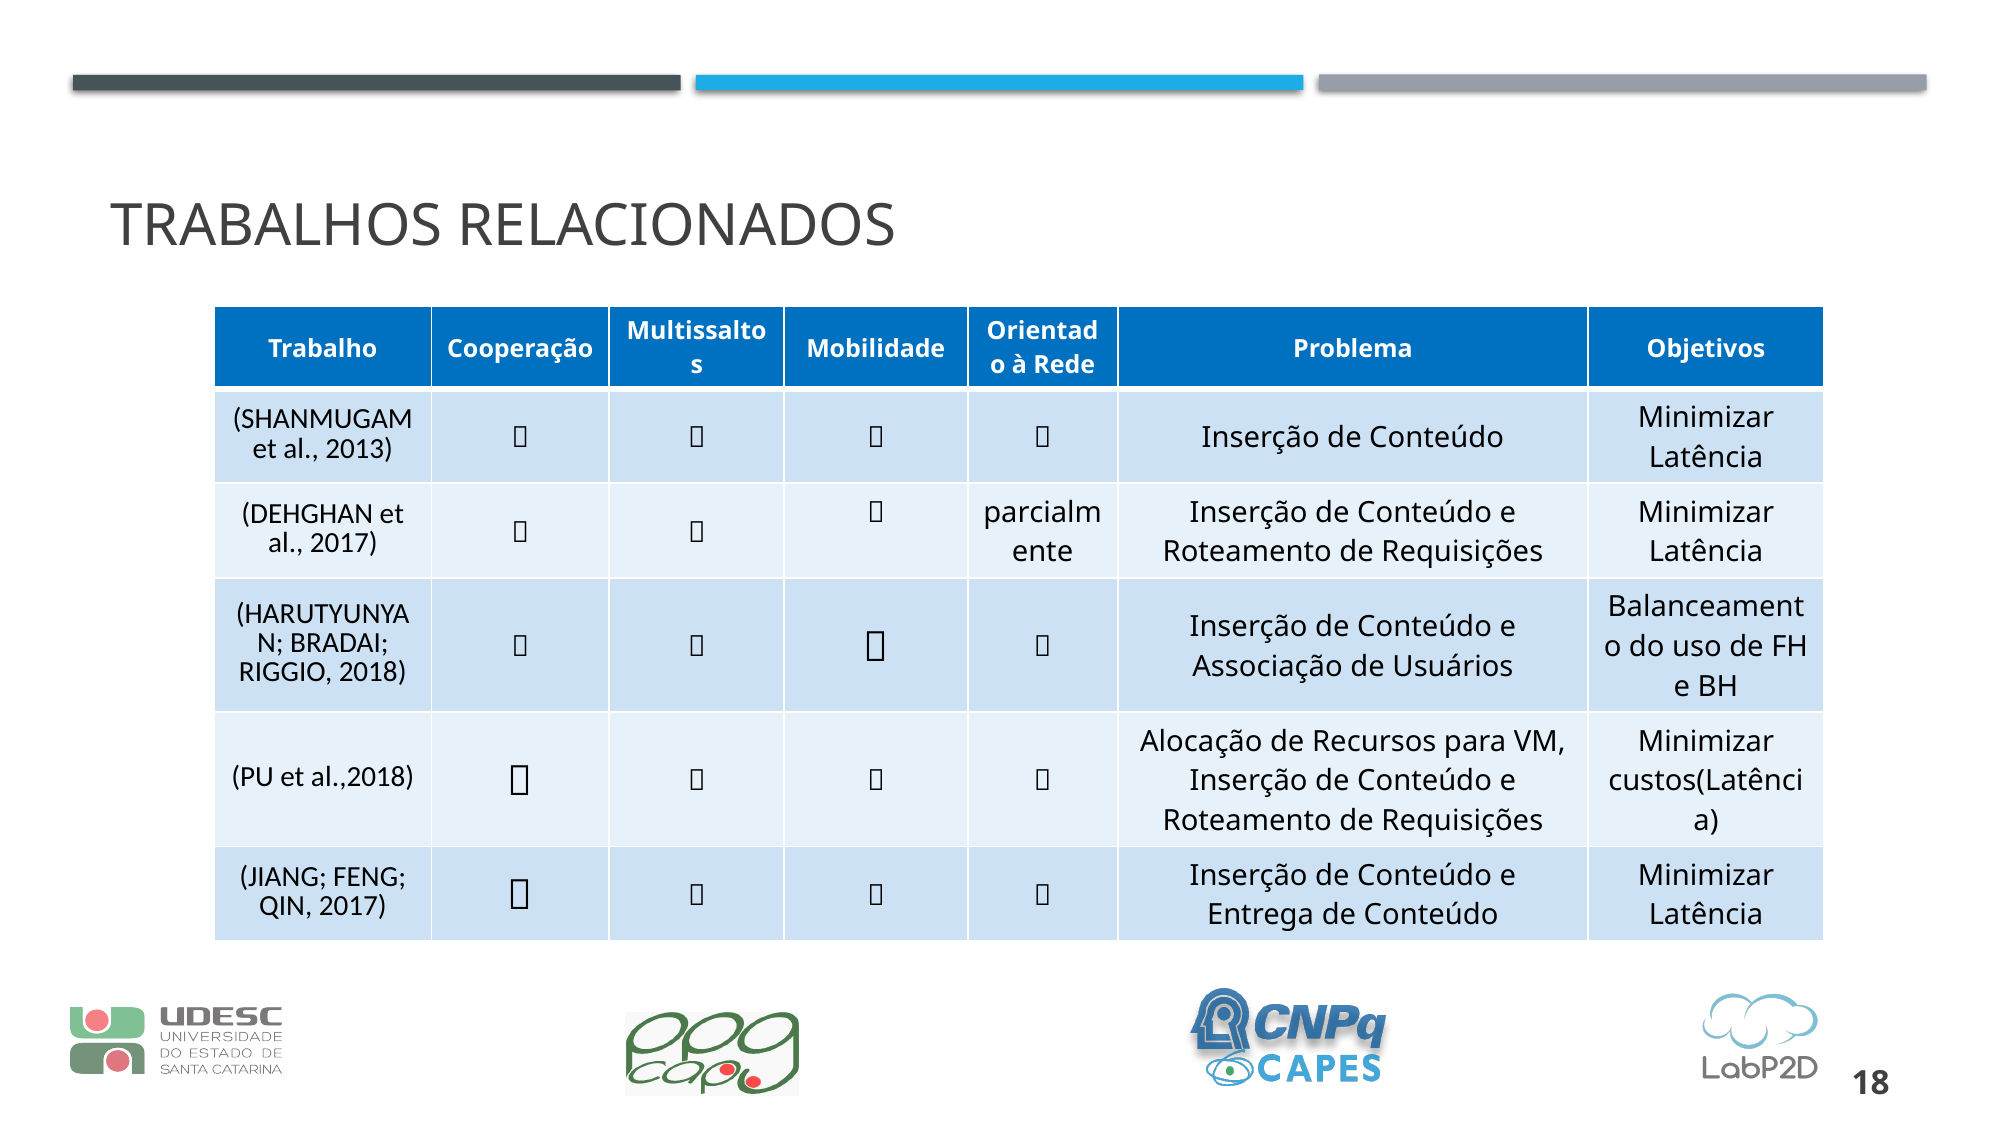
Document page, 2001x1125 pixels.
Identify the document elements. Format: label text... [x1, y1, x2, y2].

table_cell  [432, 392, 608, 482]
table_cell (SHANMUGAM et al., 2013) [215, 392, 431, 482]
table_cell  [969, 847, 1117, 940]
picture [1189, 987, 1387, 1086]
table_cell  [432, 484, 608, 577]
table_cell  [432, 847, 608, 940]
table_cell  [610, 392, 783, 482]
table_cell  [969, 713, 1117, 846]
slide_number 18 [1732, 1053, 1905, 1114]
table_cell  [610, 484, 783, 577]
table_cell  [785, 713, 967, 846]
picture [1695, 987, 1825, 1085]
table_cell Inserção de Conteúdo e Roteamento de Requisições [1119, 484, 1587, 577]
table_cell Inserção de Conteúdo e Associação de Usuários [1119, 579, 1587, 711]
table_cell  [785, 484, 967, 577]
table_cell  [969, 392, 1117, 482]
table_cell (HARUTYUNYAN; BRADAI; RIGGIO, 2018) [215, 579, 431, 711]
table_cell  [610, 847, 783, 940]
table_cell Inserção de Conteúdo [1119, 392, 1587, 482]
table_header Multissaltos [610, 307, 783, 386]
table_cell  [432, 713, 608, 846]
table_cell Minimizar Latência [1589, 847, 1823, 940]
table_cell  [785, 392, 967, 482]
picture [625, 1011, 800, 1096]
table_cell  [610, 713, 783, 846]
table_header Problema [1119, 307, 1587, 386]
table_cell Inserção de Conteúdo e Entrega de Conteúdo [1119, 847, 1587, 940]
table_cell (JIANG; FENG; QIN, 2017) [215, 847, 431, 940]
table_cell (PU et al.,2018) [215, 713, 431, 846]
table_header Mobilidade [785, 307, 967, 386]
table_cell Minimizar custos(Latência) [1589, 713, 1823, 846]
table_cell  [432, 579, 608, 711]
table_cell  [785, 579, 967, 711]
table_header Trabalho [215, 307, 431, 386]
table_header Cooperação [432, 307, 608, 386]
table_header Objetivos [1589, 307, 1823, 386]
table_cell Minimizar Latência [1589, 392, 1823, 482]
table_cell Balanceamento do uso de FH e BH [1589, 579, 1823, 711]
table_cell (DEHGHAN et al., 2017) [215, 484, 431, 577]
table_header Orientado à Rede [969, 307, 1117, 386]
table_cell  [785, 847, 967, 940]
table_cell  [969, 579, 1117, 711]
picture [70, 1007, 282, 1075]
table_cell Minimizar Latência [1589, 484, 1823, 577]
table_cell parcialmente [969, 484, 1117, 577]
title Trabalhos relacionados [95, 69, 1905, 265]
table_cell Alocação de Recursos para VM, Inserção de Conteúdo e Roteamento de Requisições [1119, 713, 1587, 846]
table_cell  [610, 579, 783, 711]
